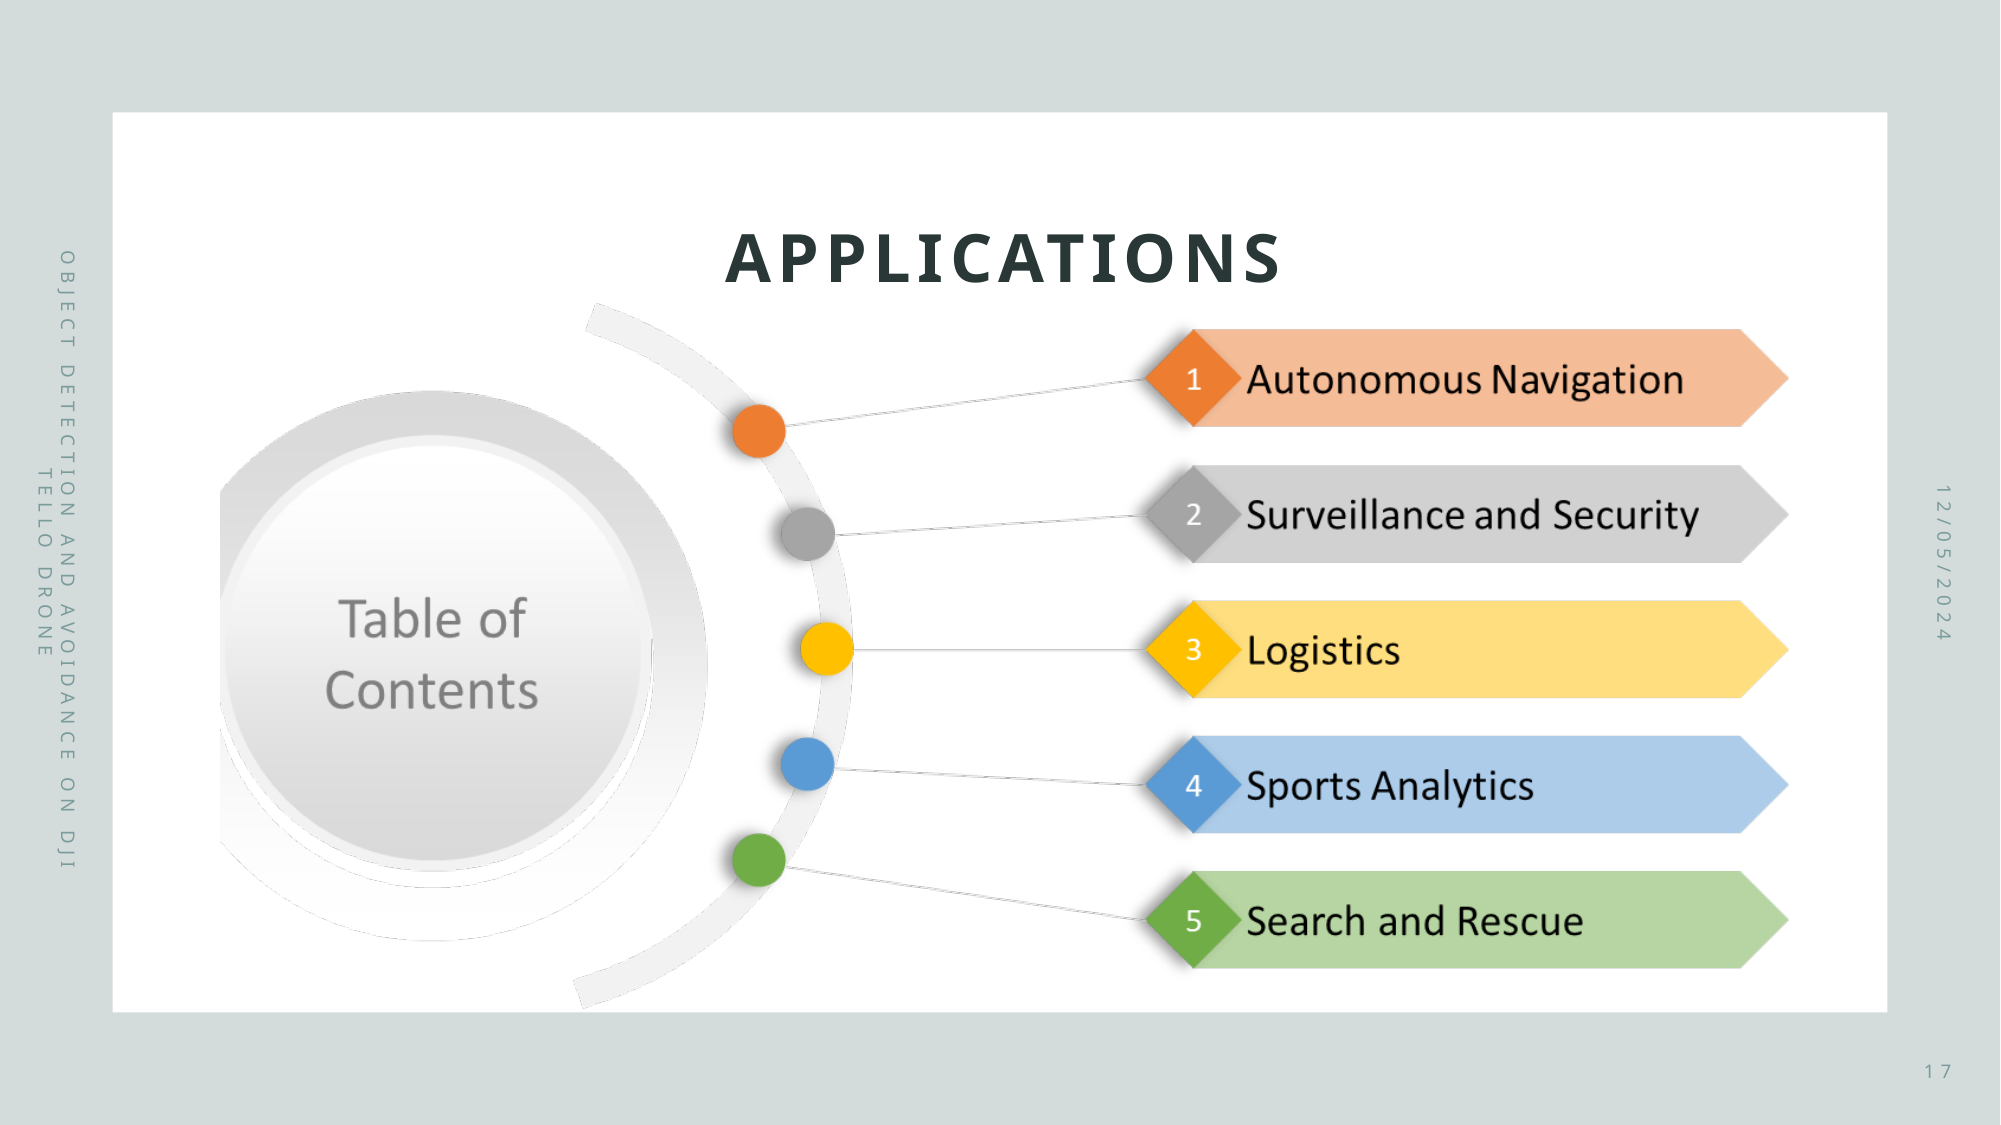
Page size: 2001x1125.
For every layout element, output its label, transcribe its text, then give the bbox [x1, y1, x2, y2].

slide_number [1911, 224, 1979, 900]
title Applications [225, 185, 1782, 301]
slide_number 17 [1823, 1042, 1967, 1103]
picture [220, 301, 1789, 1011]
footer Object Detection and avoidance on DJI Tello drone [23, 224, 91, 900]
